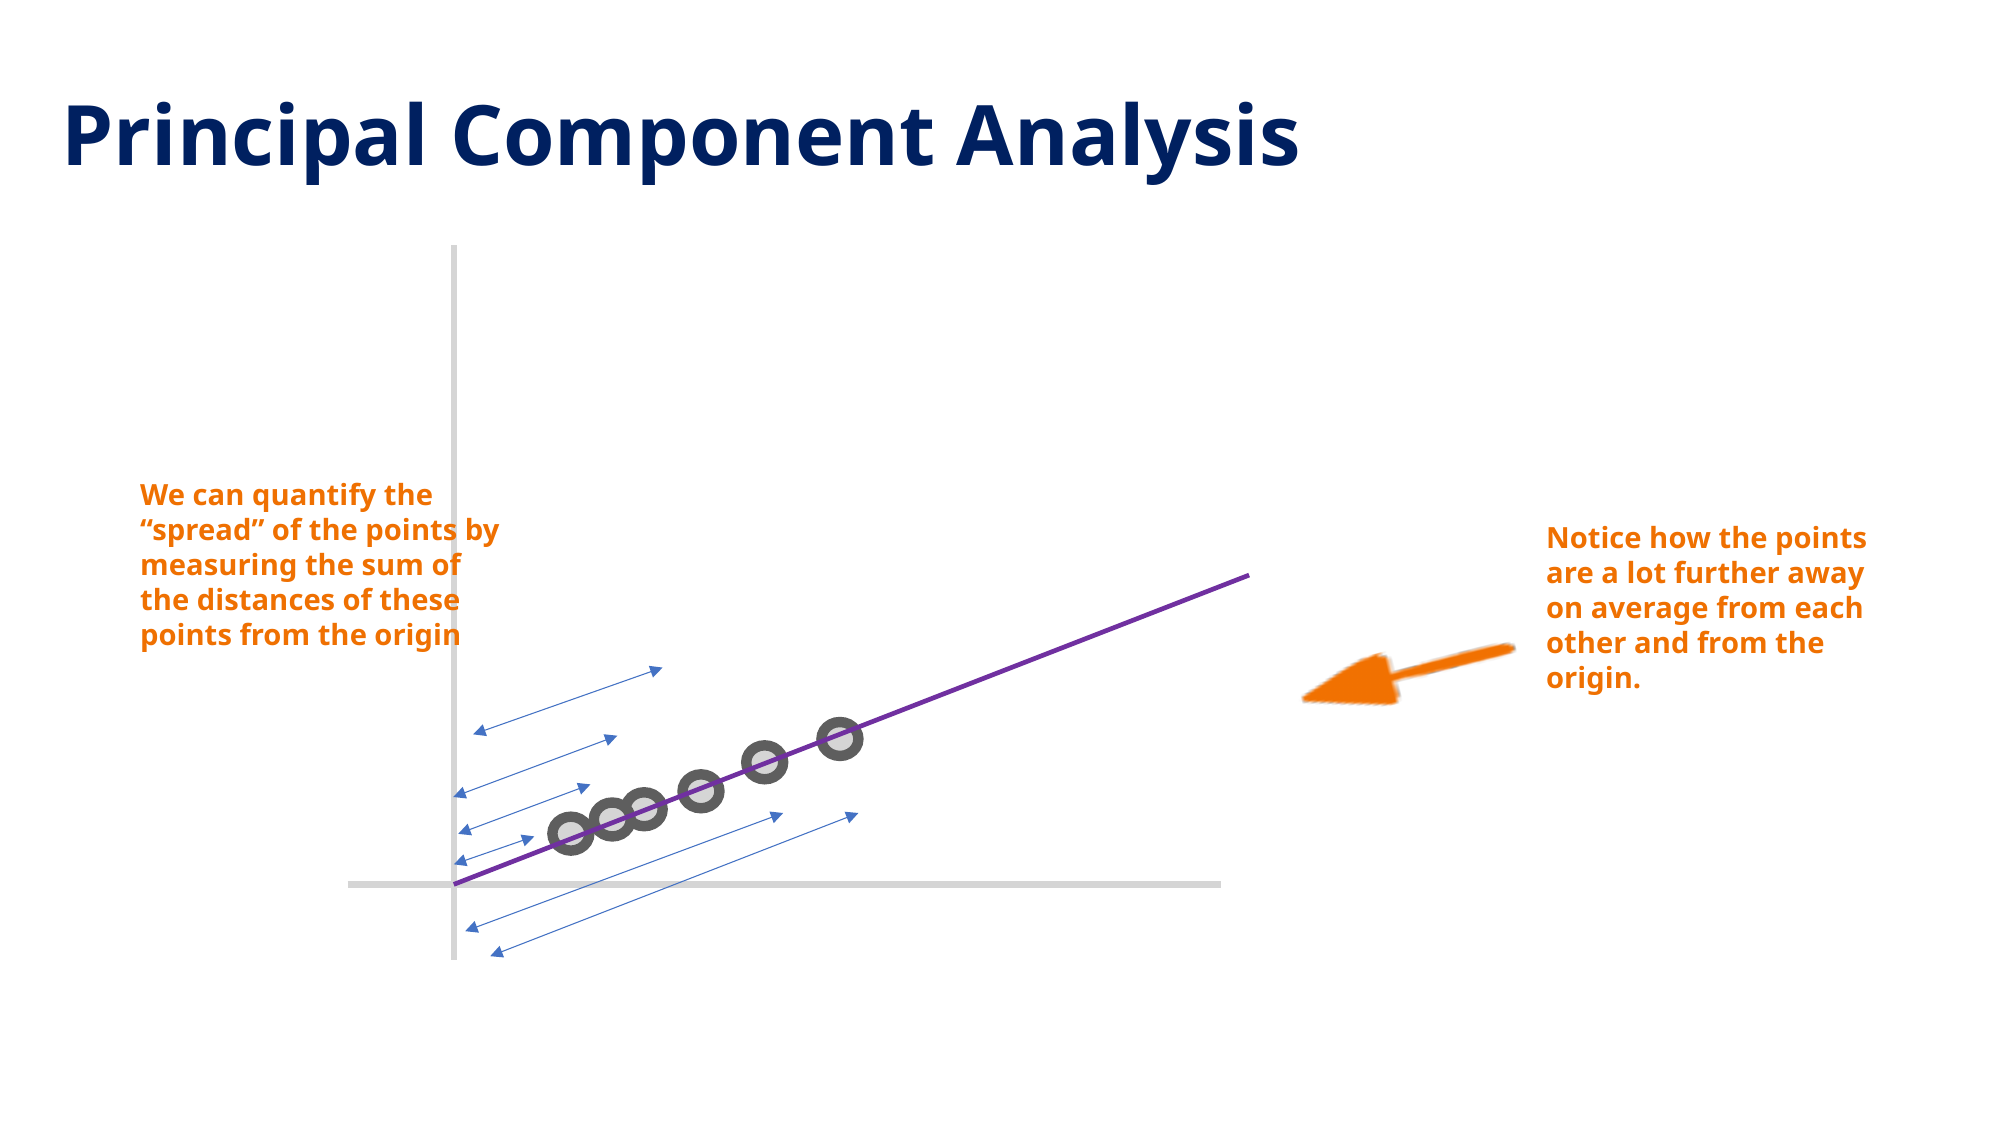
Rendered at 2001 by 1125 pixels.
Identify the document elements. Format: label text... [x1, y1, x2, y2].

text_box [473, 667, 663, 735]
text_box We can quantify the “spread” of the points by measuring the sum of the distances of these points from the origin [125, 469, 453, 659]
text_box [453, 574, 1250, 885]
text_box Principal Component Analysis [47, 74, 1393, 190]
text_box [490, 812, 859, 957]
picture [1284, 619, 1530, 728]
text_box We can quantify the “spread” of the points by measuring the sum of the distances of these points from the origin [454, 469, 516, 574]
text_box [458, 797, 591, 834]
text_box Notice how the points are a lot further away on average from each other and from the origin. [1531, 511, 1897, 702]
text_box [465, 813, 490, 932]
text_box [453, 836, 465, 865]
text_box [453, 735, 618, 797]
